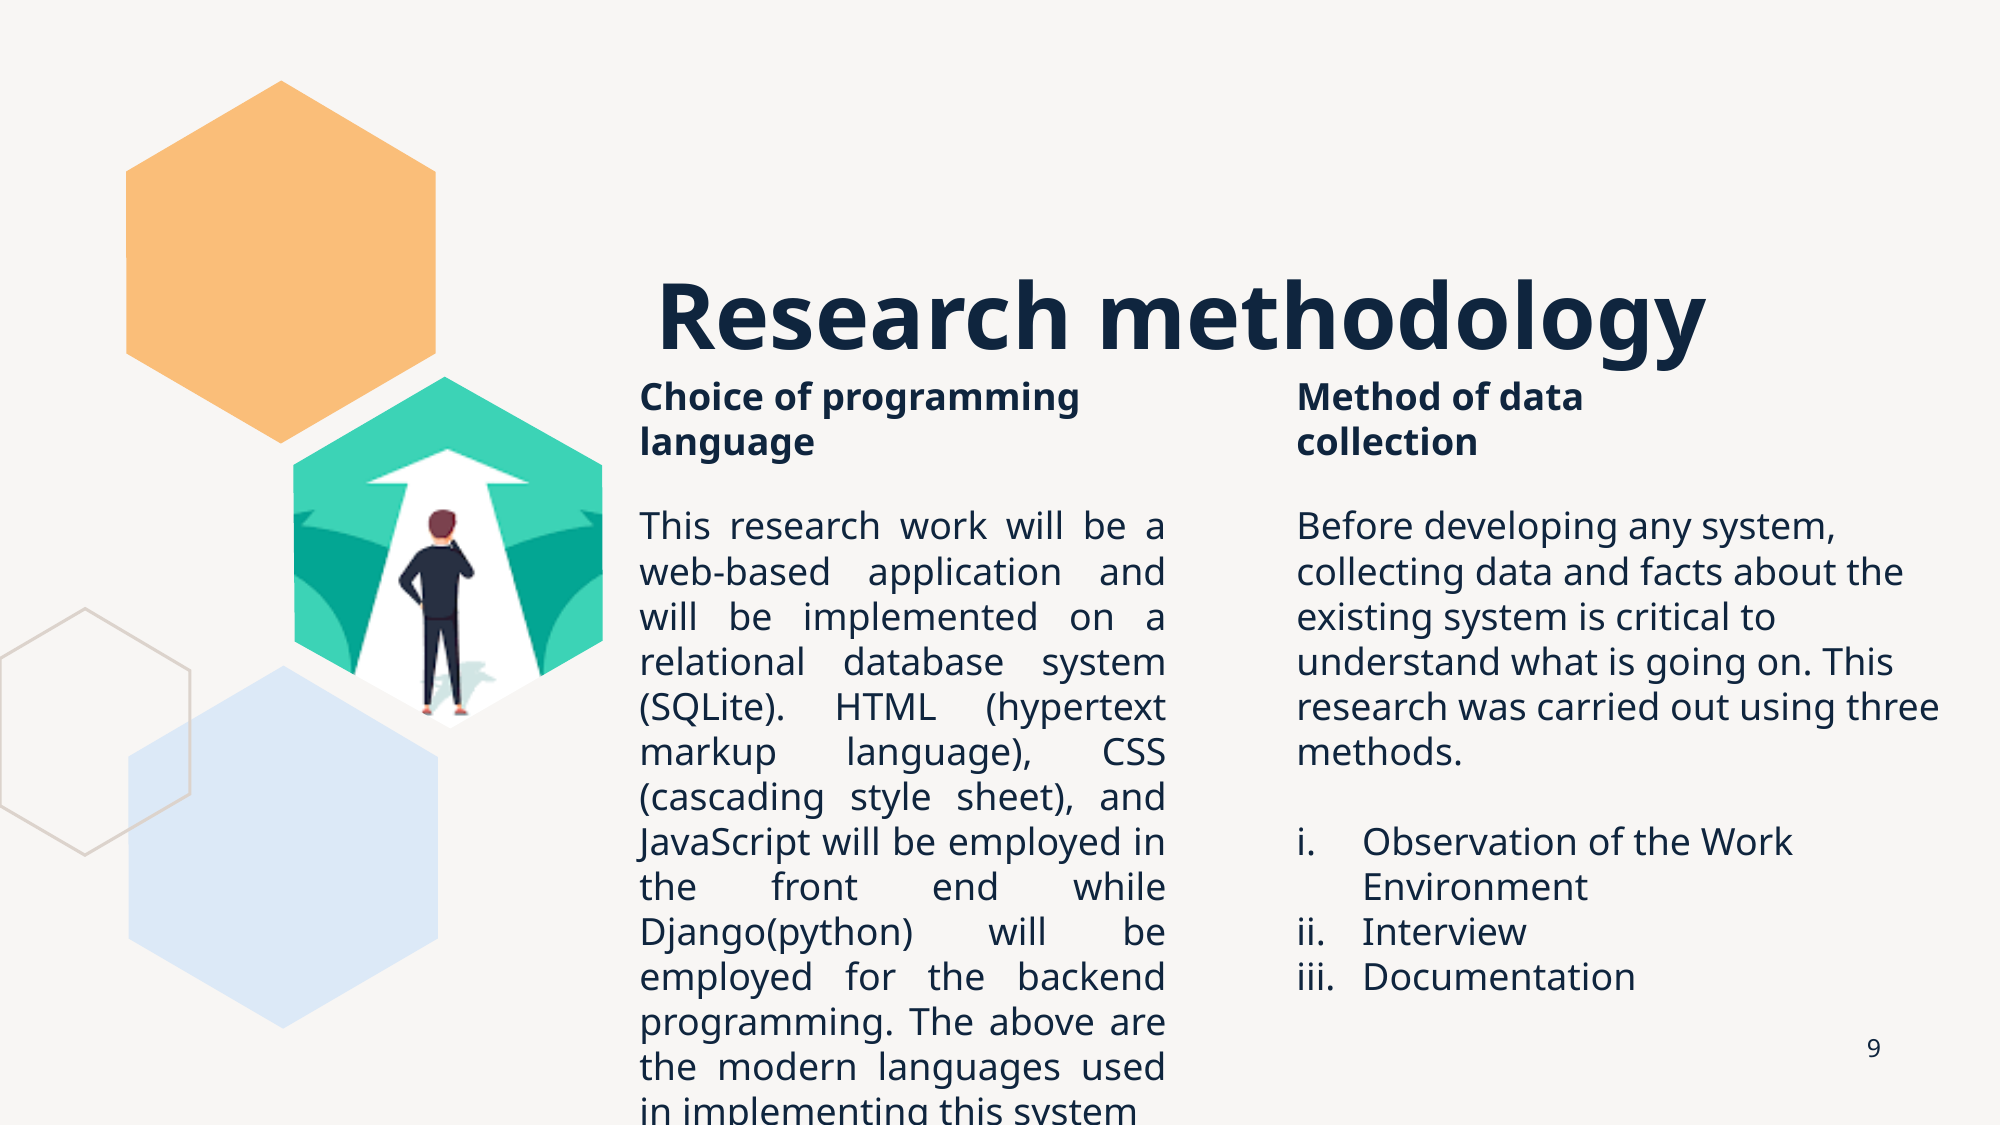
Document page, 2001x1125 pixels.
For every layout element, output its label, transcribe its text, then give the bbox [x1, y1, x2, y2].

list Choice of programming language [624, 373, 1182, 470]
slide_number 9 [1836, 1020, 1912, 1080]
title Research methodology [640, 159, 1724, 377]
picture [293, 376, 603, 729]
list Method of data collection [1281, 373, 1776, 470]
list This research work will be a web-based application and will be implemented on a relational database system (SQLite). HTML (hypertext markup language), CSS (cascading style sheet), and JavaScript will be employed in the front end while Django(python) will be employed for the backend programming. The above are the modern languages used in implementing this system [624, 495, 1182, 1020]
list Before developing any system, collecting data and facts about the existing system is critical to understand what is going on. This research was carried out using three methods. Observation of the Work Environment Interview Documentation [1281, 495, 2000, 986]
